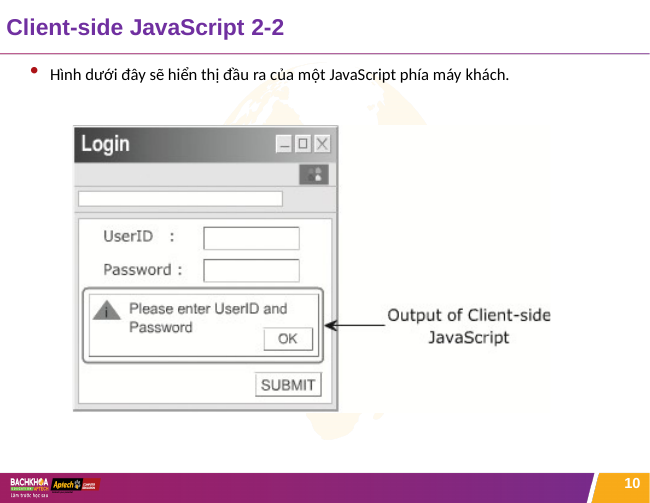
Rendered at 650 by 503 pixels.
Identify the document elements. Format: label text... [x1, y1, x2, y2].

title Client-side JavaScript 2-2 [5, 0, 371, 68]
text_box [0, 0, 5, 61]
picture [0, 61, 650, 503]
text_box [371, 0, 650, 61]
text_box Hình dưới đây sẽ hiển thị đầu ra của một JavaScript phía máy khách. [29, 62, 516, 84]
text_box [72, 125, 551, 413]
slide_number 10 [617, 340, 646, 503]
